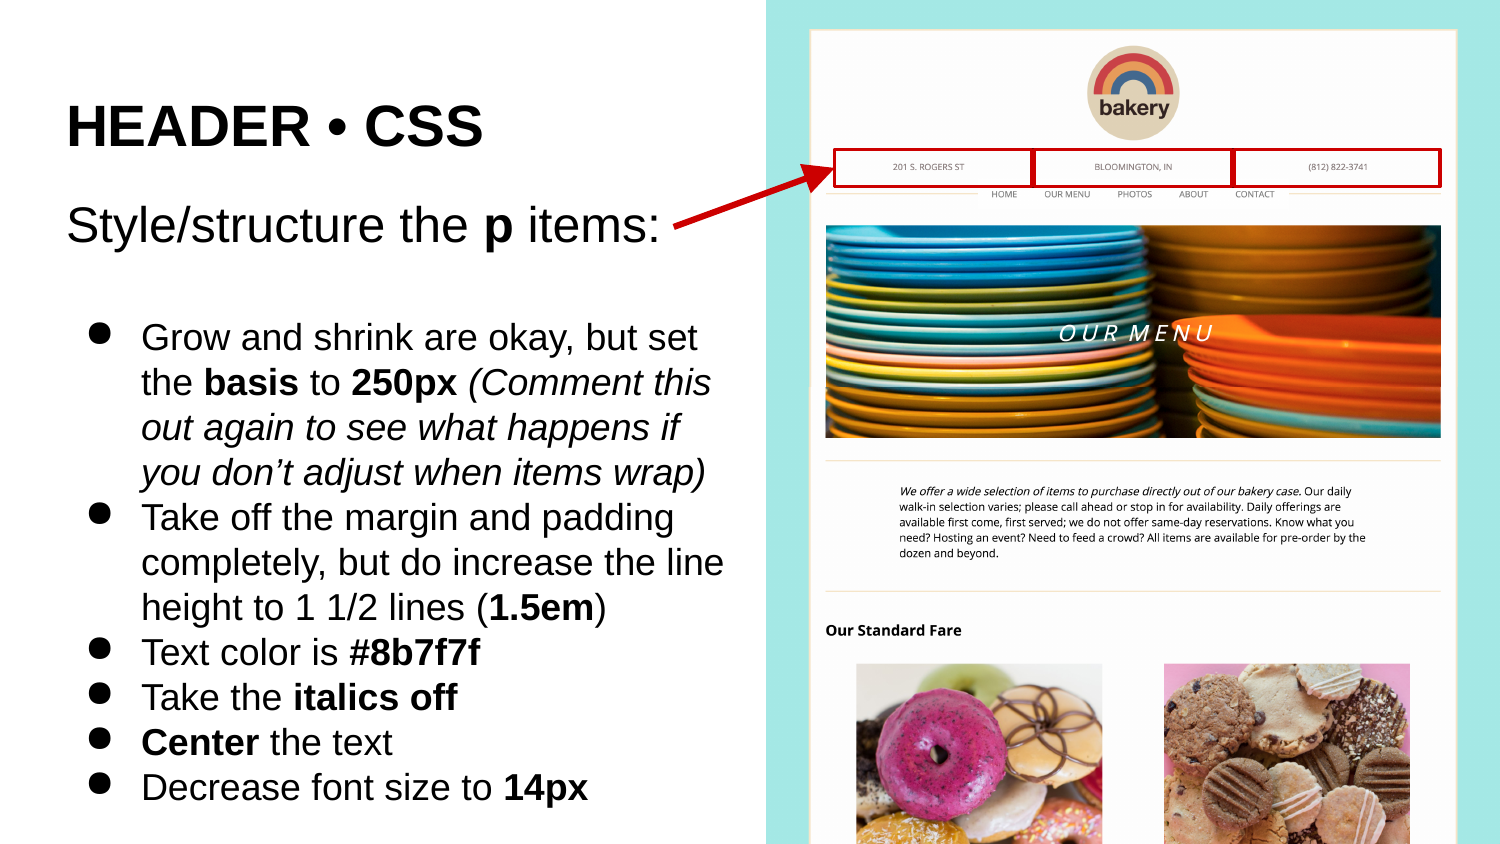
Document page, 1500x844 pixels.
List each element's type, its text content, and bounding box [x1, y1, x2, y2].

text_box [673, 167, 836, 228]
picture [765, 0, 1500, 844]
title HEADER • CSS Style/structure the p items: Grow and shrink are okay, but set the basis to 250px (Comment this out again to see what happens if you don’t adjust when items wrap) Take off the margin and padding completely, but do increase the line height to 1 1/2 lines (1.5em) Text color is #8b7f7f Take the italics off Center the text Decrease font size to 14px [51, 72, 753, 802]
